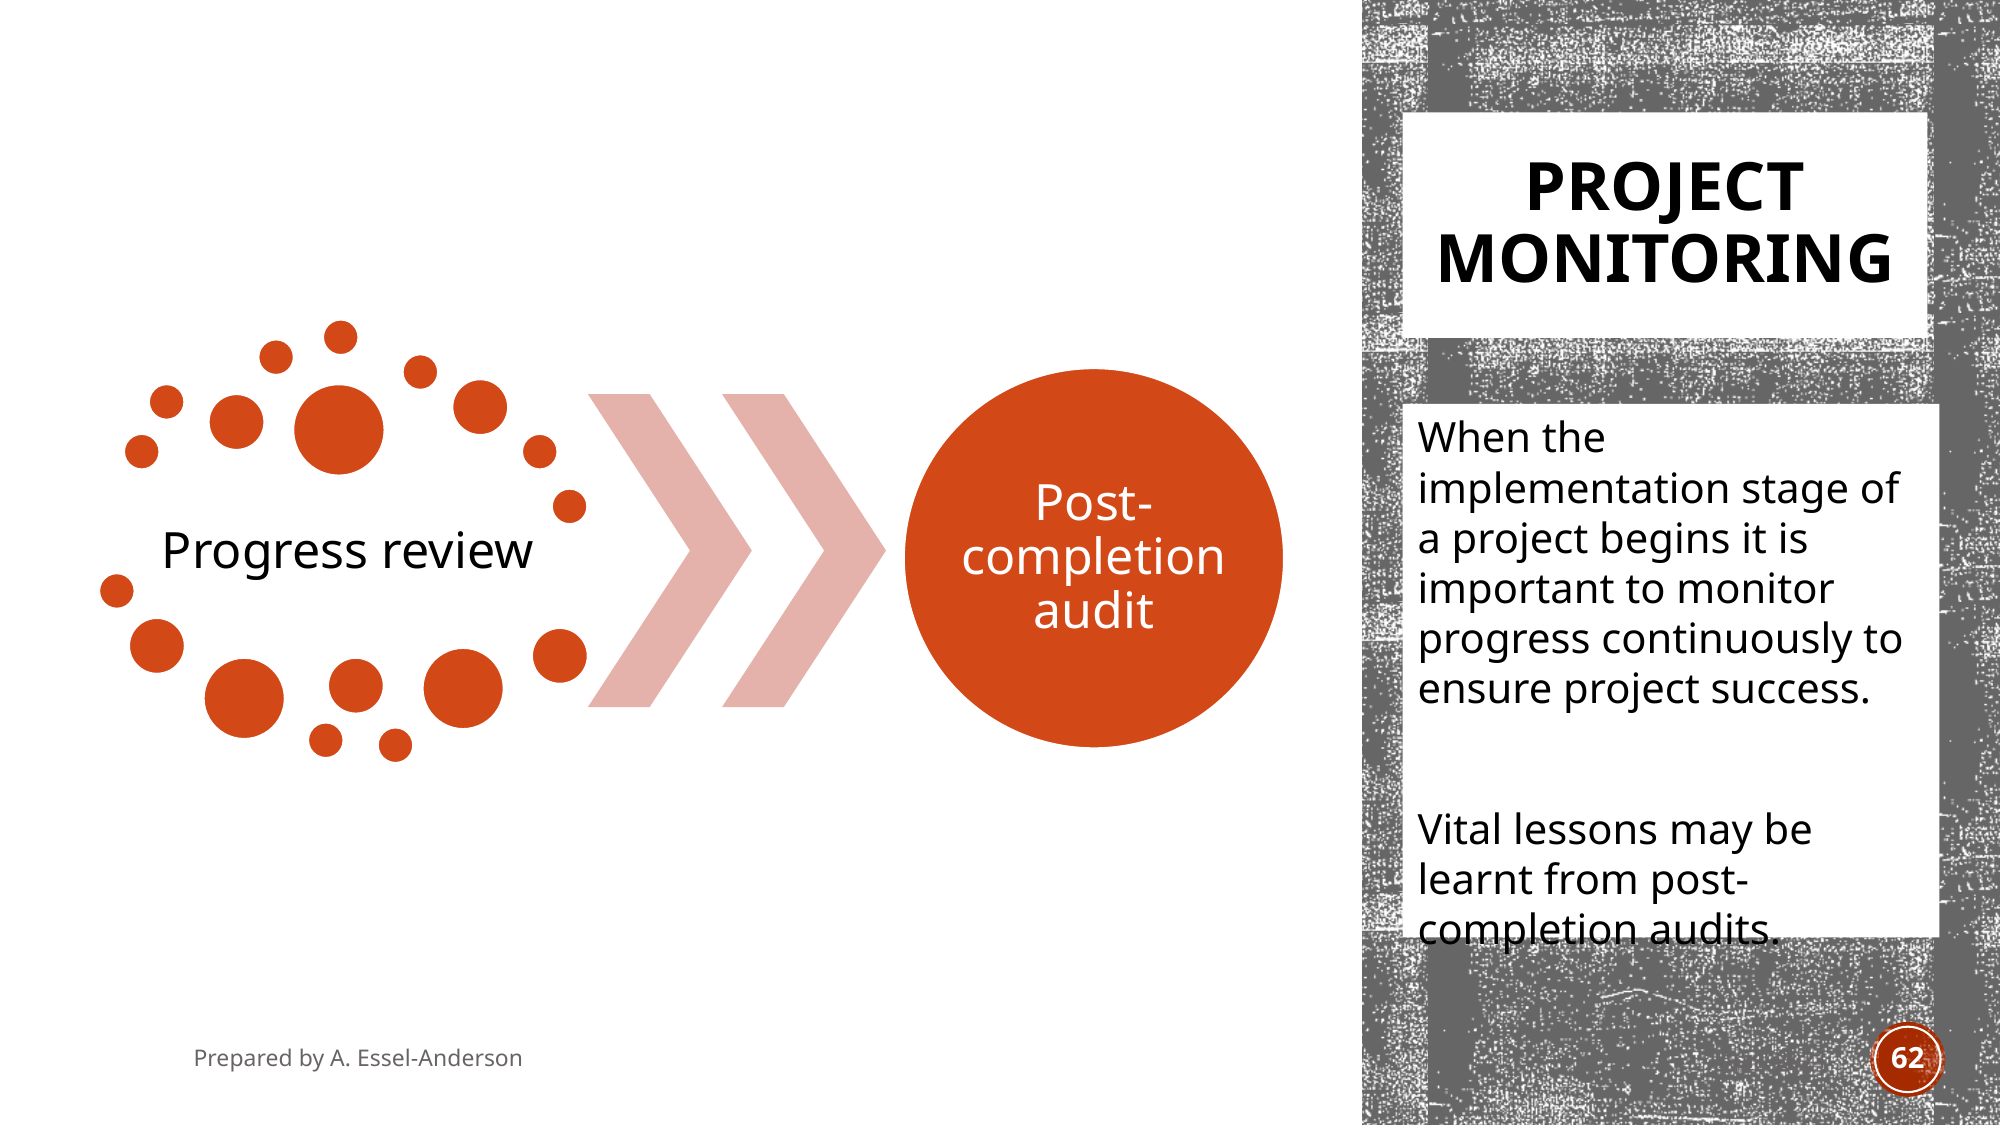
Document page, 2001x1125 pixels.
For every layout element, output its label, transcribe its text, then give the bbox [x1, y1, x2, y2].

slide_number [1306, 1028, 1844, 1089]
title Project monitoring [1402, 112, 1928, 338]
list When the implementation stage of a project begins it is important to monitor progress continuously to ensure project success. Vital lessons may be learnt from post-completion audits. [1402, 403, 1940, 938]
list Dependency and mutual exclusion Ranking problems Multiple internal rate of return Capital rationing [1362, 0, 2000, 1125]
slide_number 62 [1855, 1028, 1961, 1089]
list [98, 116, 1305, 966]
footer Prepared by A. Essel-Anderson [178, 1028, 1217, 1089]
